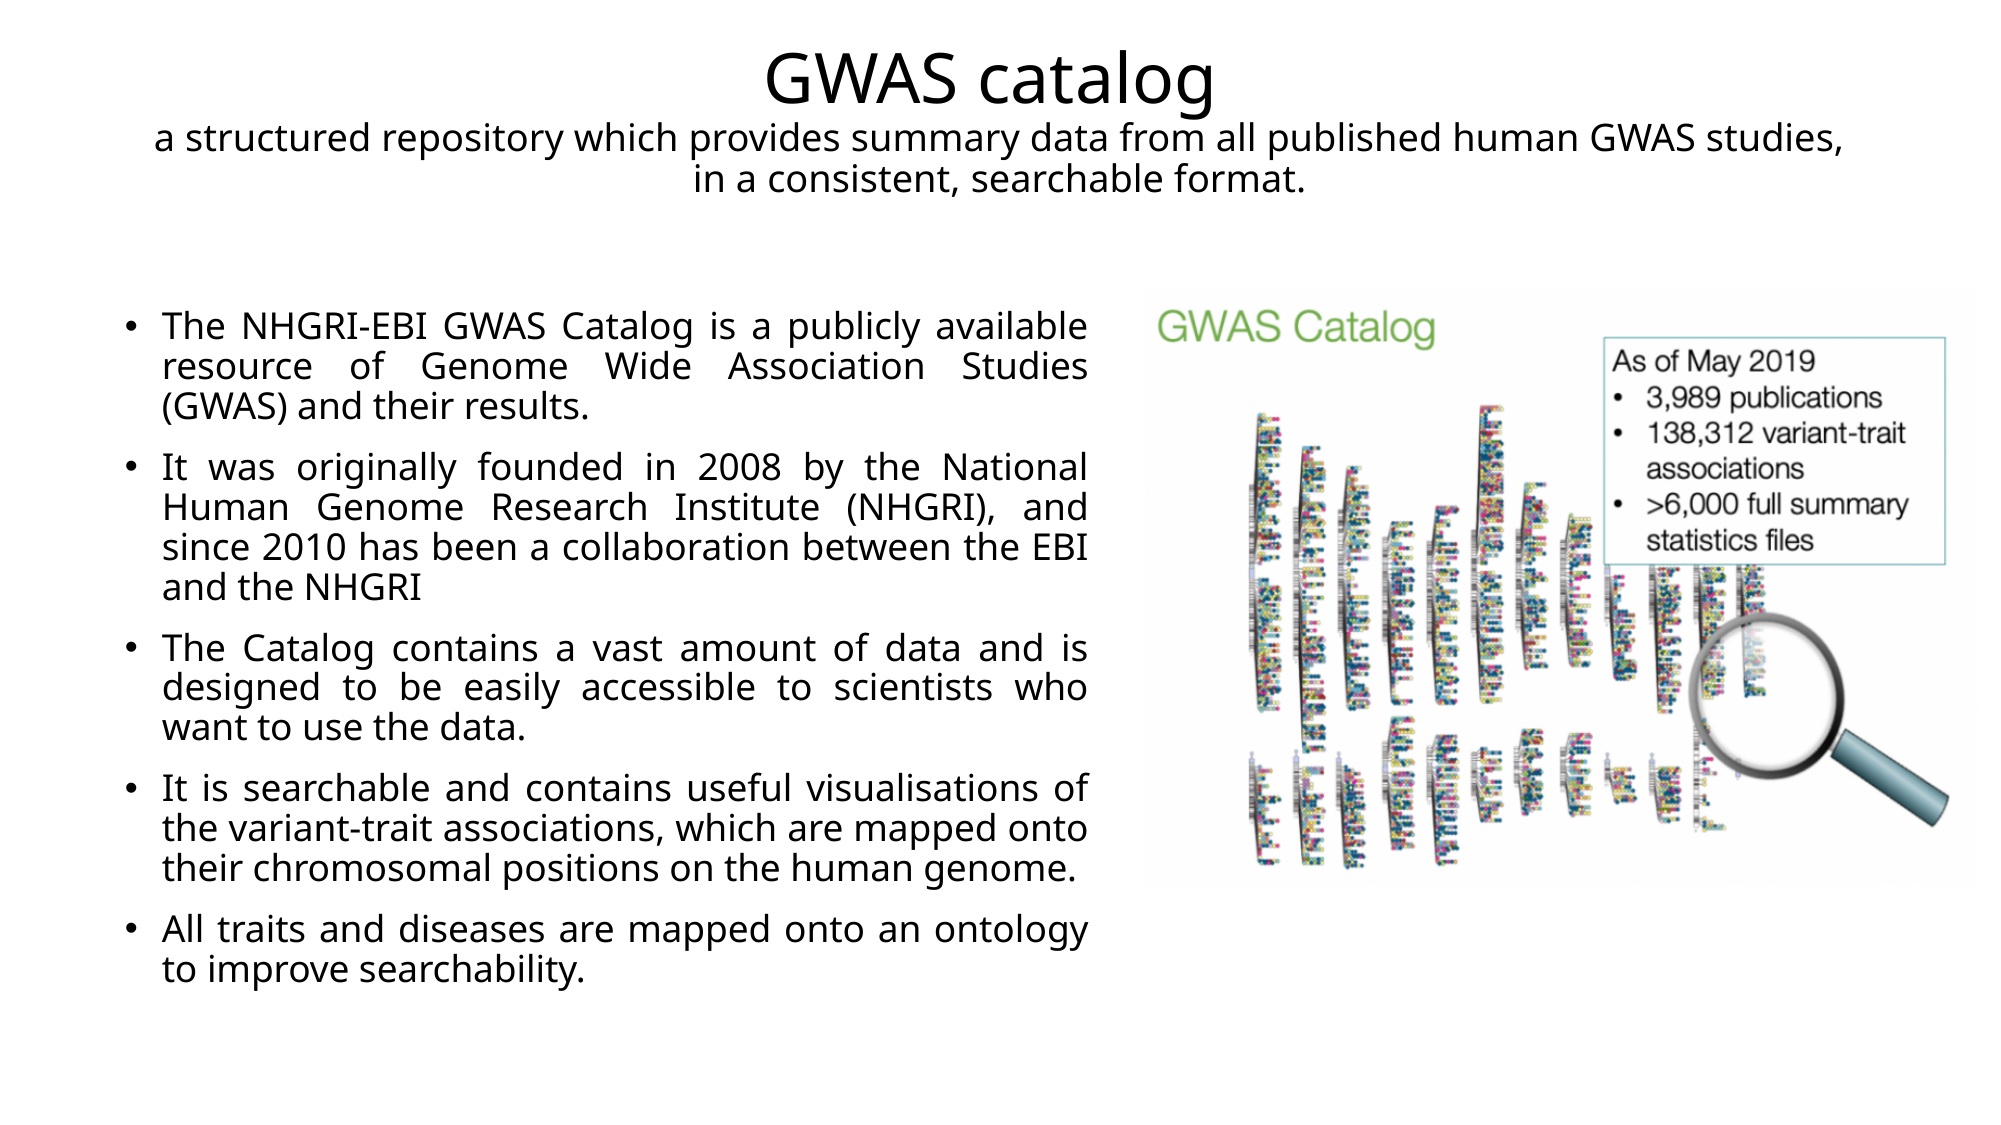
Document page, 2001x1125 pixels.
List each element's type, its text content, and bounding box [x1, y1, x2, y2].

picture [1145, 289, 1978, 886]
title GWAS catalog a structured repository which provides summary data from all published human GWAS studies, in a consistent, searchable format. [137, 34, 1863, 209]
list The NHGRI-EBI GWAS Catalog is a publicly available resource of Genome Wide Association Studies (GWAS) and their results. It was originally founded in 2008 by the National Human Genome Research Institute (NHGRI), and since 2010 has been a collaboration between the EBI and the NHGRI The Catalog contains a vast amount of data and is designed to be easily accessible to scientists who want to use the data. It is searchable and contains useful visualisations of the variant-trait associations, which are mapped onto their chromosomal positions on the human genome. All traits and diseases are mapped onto an ontology to improve searchability. [109, 300, 1105, 1015]
